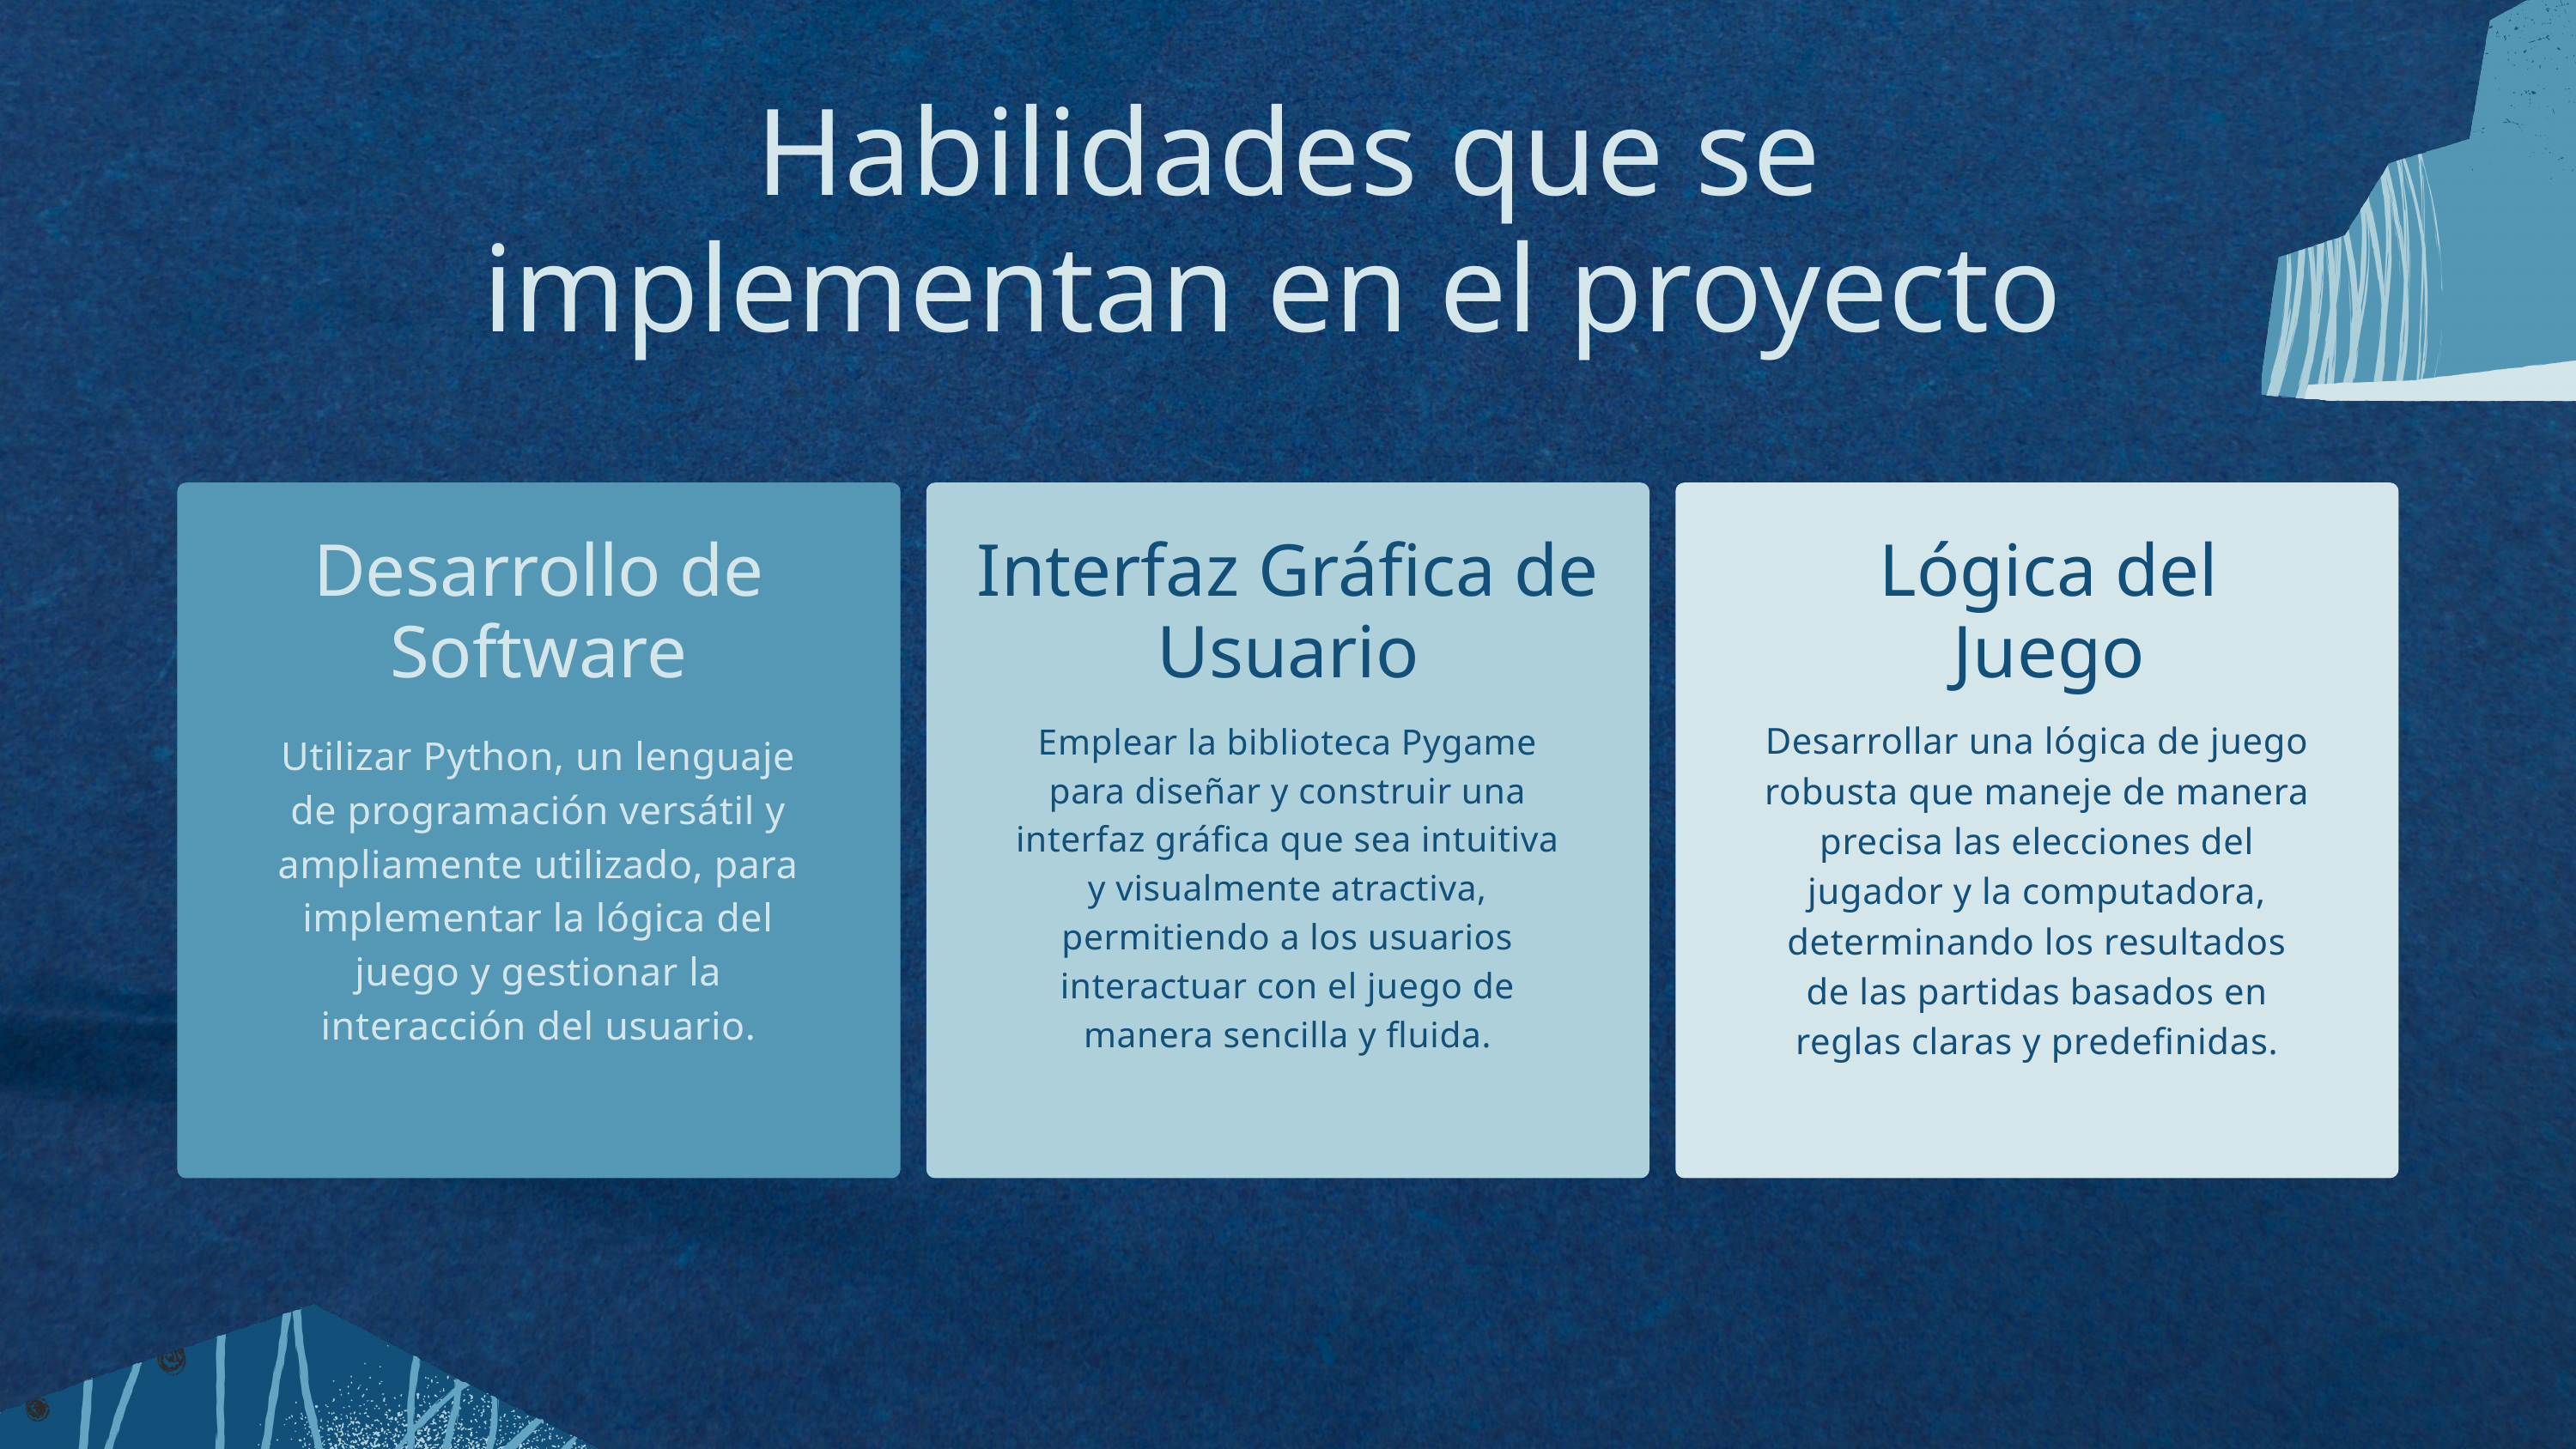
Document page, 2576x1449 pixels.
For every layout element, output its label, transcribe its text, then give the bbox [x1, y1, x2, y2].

text_box [0, 0, 2576, 1449]
text_box Habilidades que se implementan en el proyecto [397, 82, 2179, 356]
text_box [177, 482, 901, 1179]
text_box [2261, 0, 2576, 402]
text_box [926, 482, 1650, 1179]
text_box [1675, 482, 2399, 1179]
text_box [0, 1303, 635, 1449]
